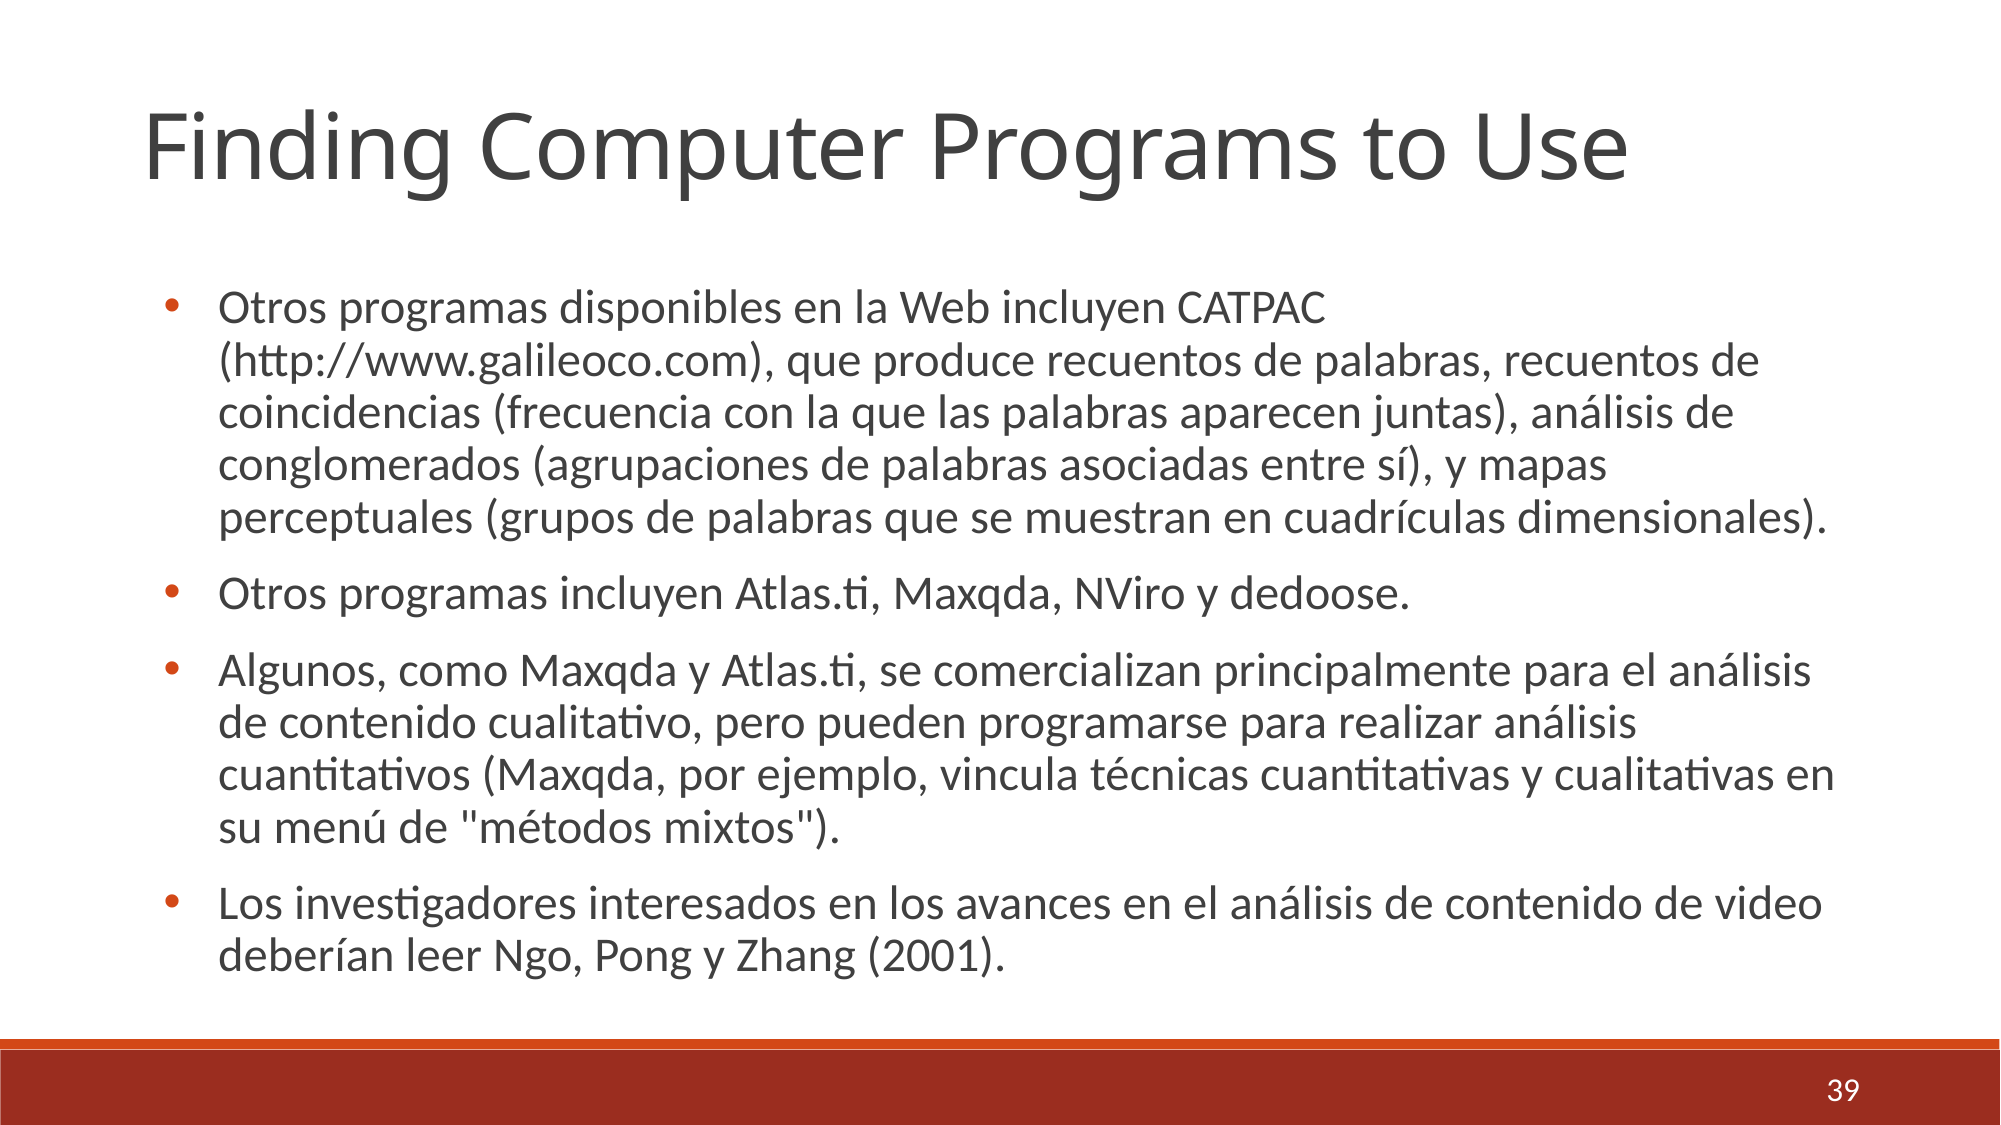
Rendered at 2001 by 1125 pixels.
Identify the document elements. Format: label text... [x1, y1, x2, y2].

text_box Finding Computer Programs to Use [126, 97, 1821, 242]
slide_number 39 [126, 1061, 1875, 1115]
text_box Otros programas disponibles en la Web incluyen CATPAC (http://www.galileoco.com), que produce recuentos de palabras, recuentos de coincidencias (frecuencia con la que las palabras aparecen juntas), análisis de conglomerados (agrupaciones de palabras asociadas entre sí), y mapas perceptuales (grupos de palabras que se muestran en cuadrículas dimensionales). Otros programas incluyen Atlas.ti, Maxqda, NViro y dedoose. Algunos, como Maxqda y Atlas.ti, se comercializan principalmente para el análisis de contenido cualitativo, pero pueden programarse para realizar análisis cuantitativos (Maxqda, por ejemplo, vincula técnicas cuantitativas y cualitativas en su menú de "métodos mixtos"). Los investigadores interesados ​​en los avances en el análisis de contenido de video deberían leer Ngo, Pong y Zhang (2001). [148, 274, 1853, 1047]
